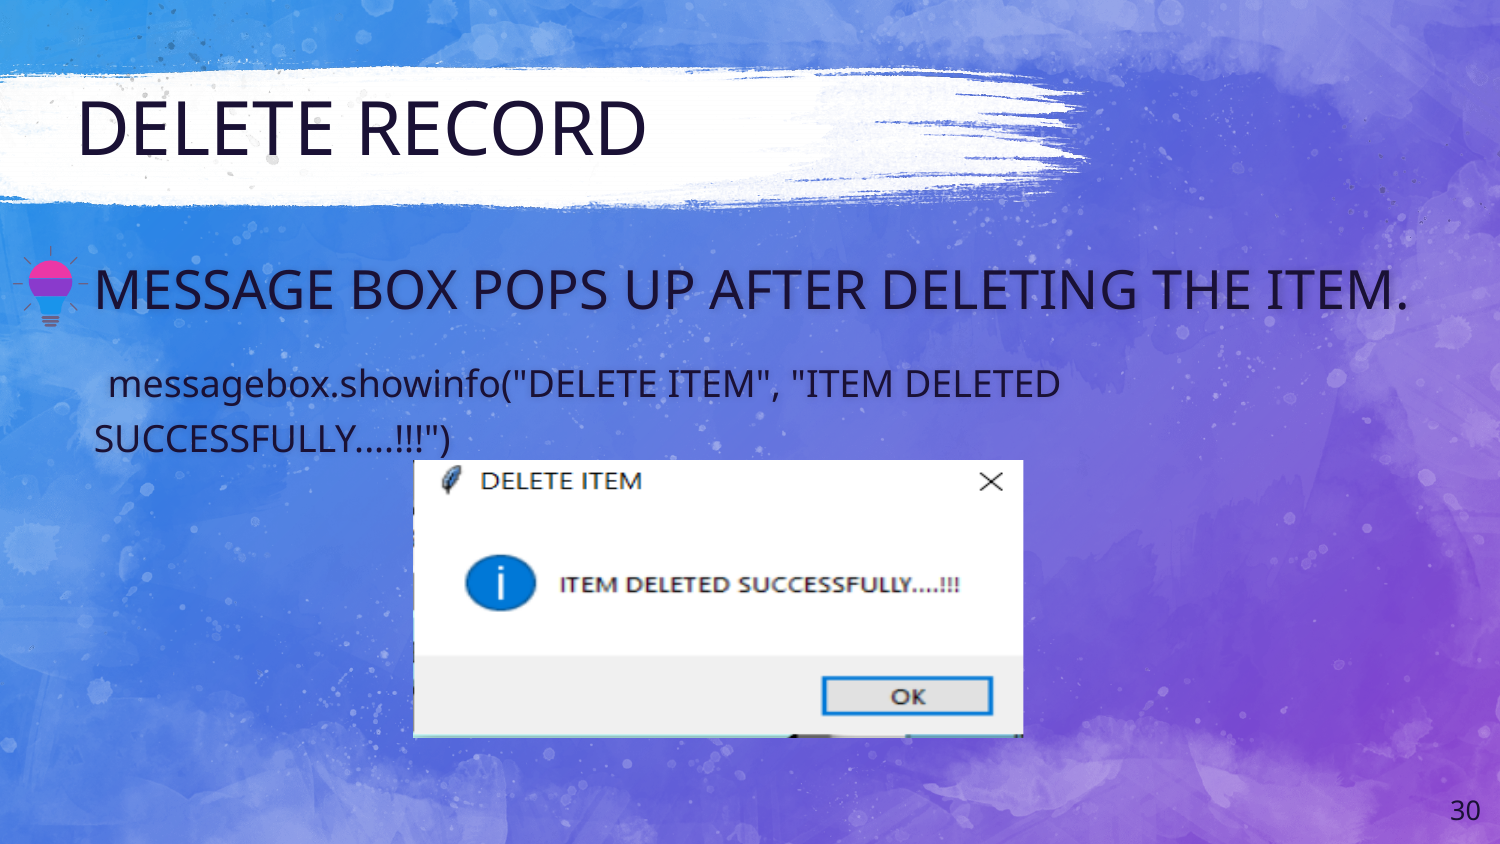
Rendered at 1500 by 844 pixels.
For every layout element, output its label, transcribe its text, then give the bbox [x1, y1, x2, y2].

title DELETE RECORD [75, 153, 852, 200]
list MESSAGE BOX POPS UP AFTER DELETING THE ITEM. messagebox.showinfo("DELETE ITEM", "ITEM DELETED SUCCESSFULLY....!!!") [75, 245, 1425, 759]
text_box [12, 245, 89, 327]
text_box [852, 128, 1183, 716]
picture [412, 460, 1024, 738]
slide_number 30 [1391, 779, 1482, 844]
picture [0, 0, 1092, 219]
